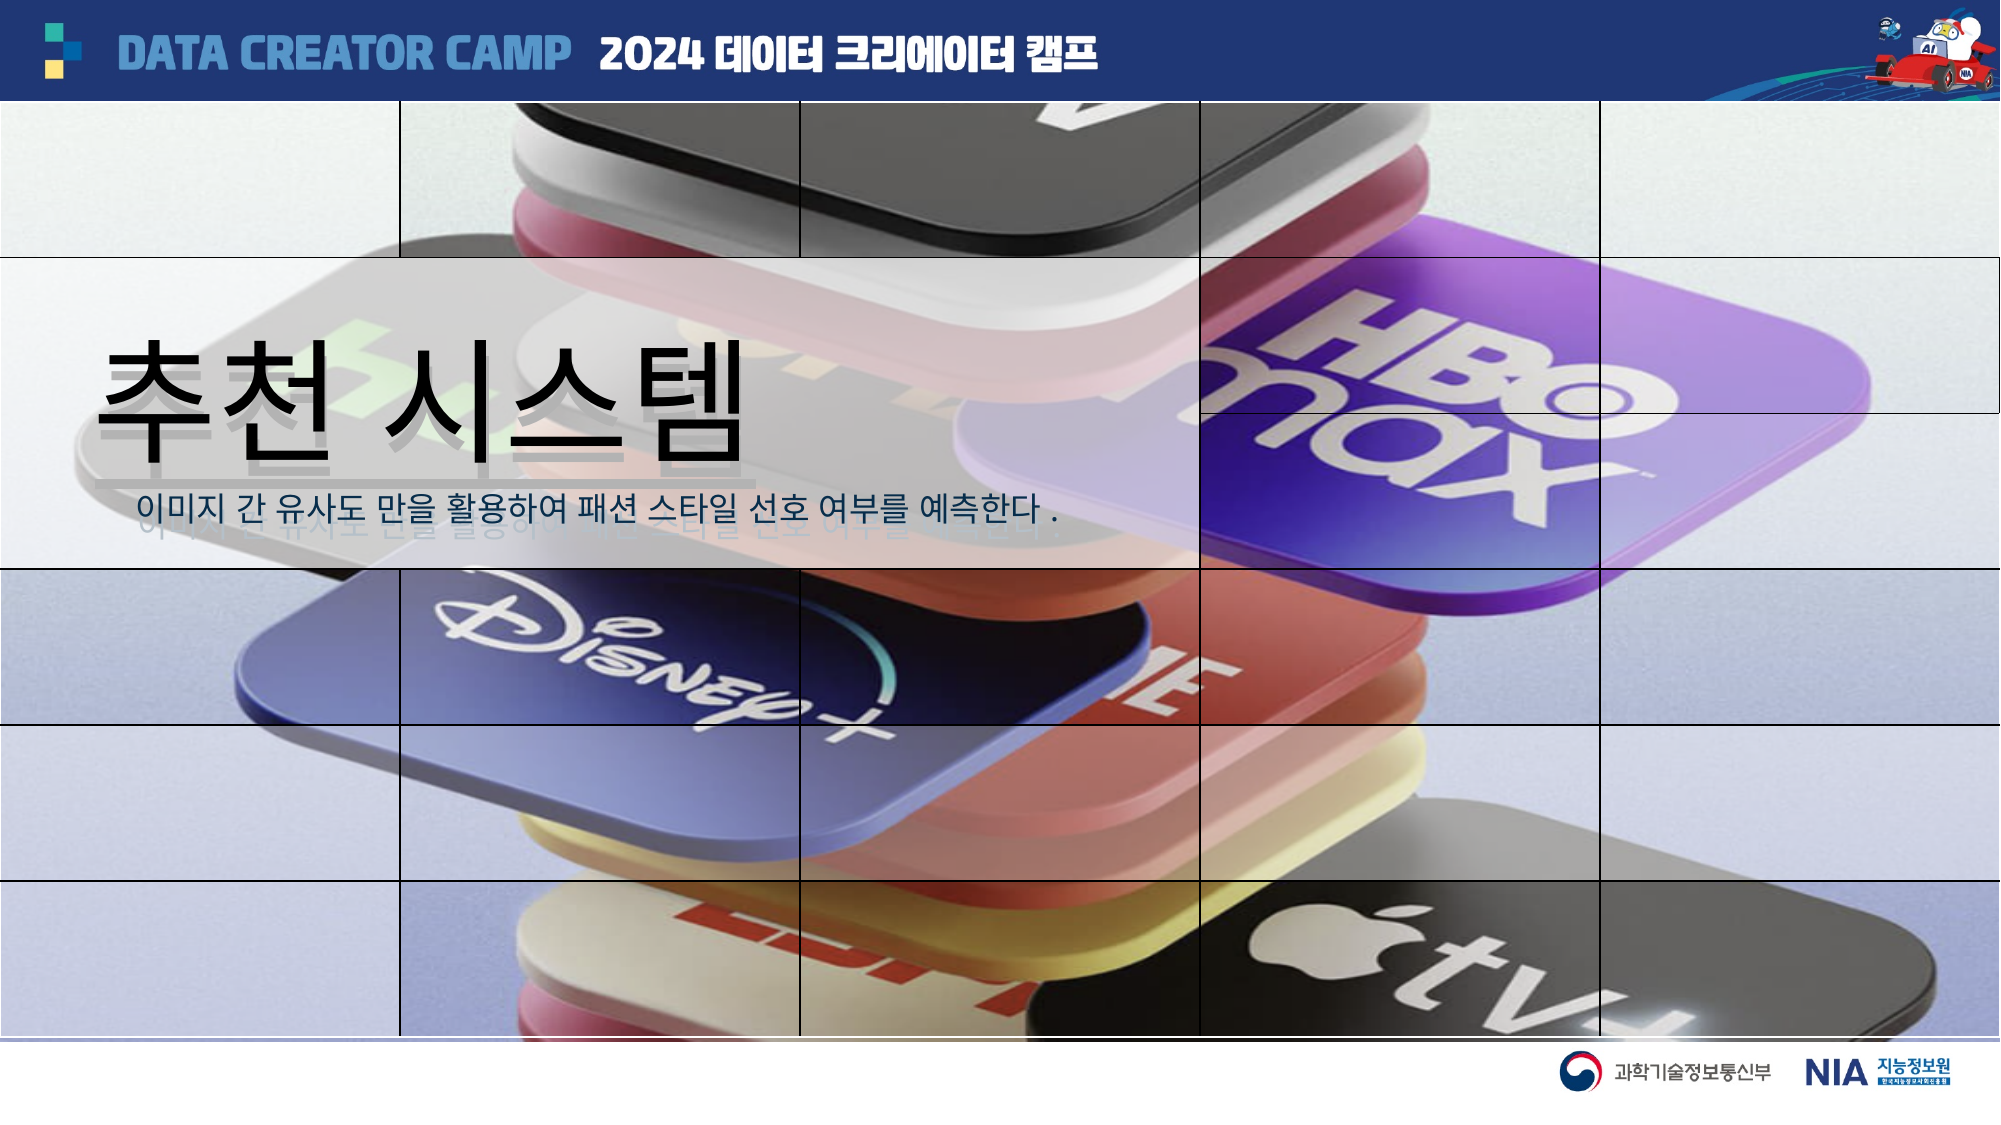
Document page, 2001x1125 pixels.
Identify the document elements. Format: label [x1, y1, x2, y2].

text_box [0, 0, 2000, 1125]
